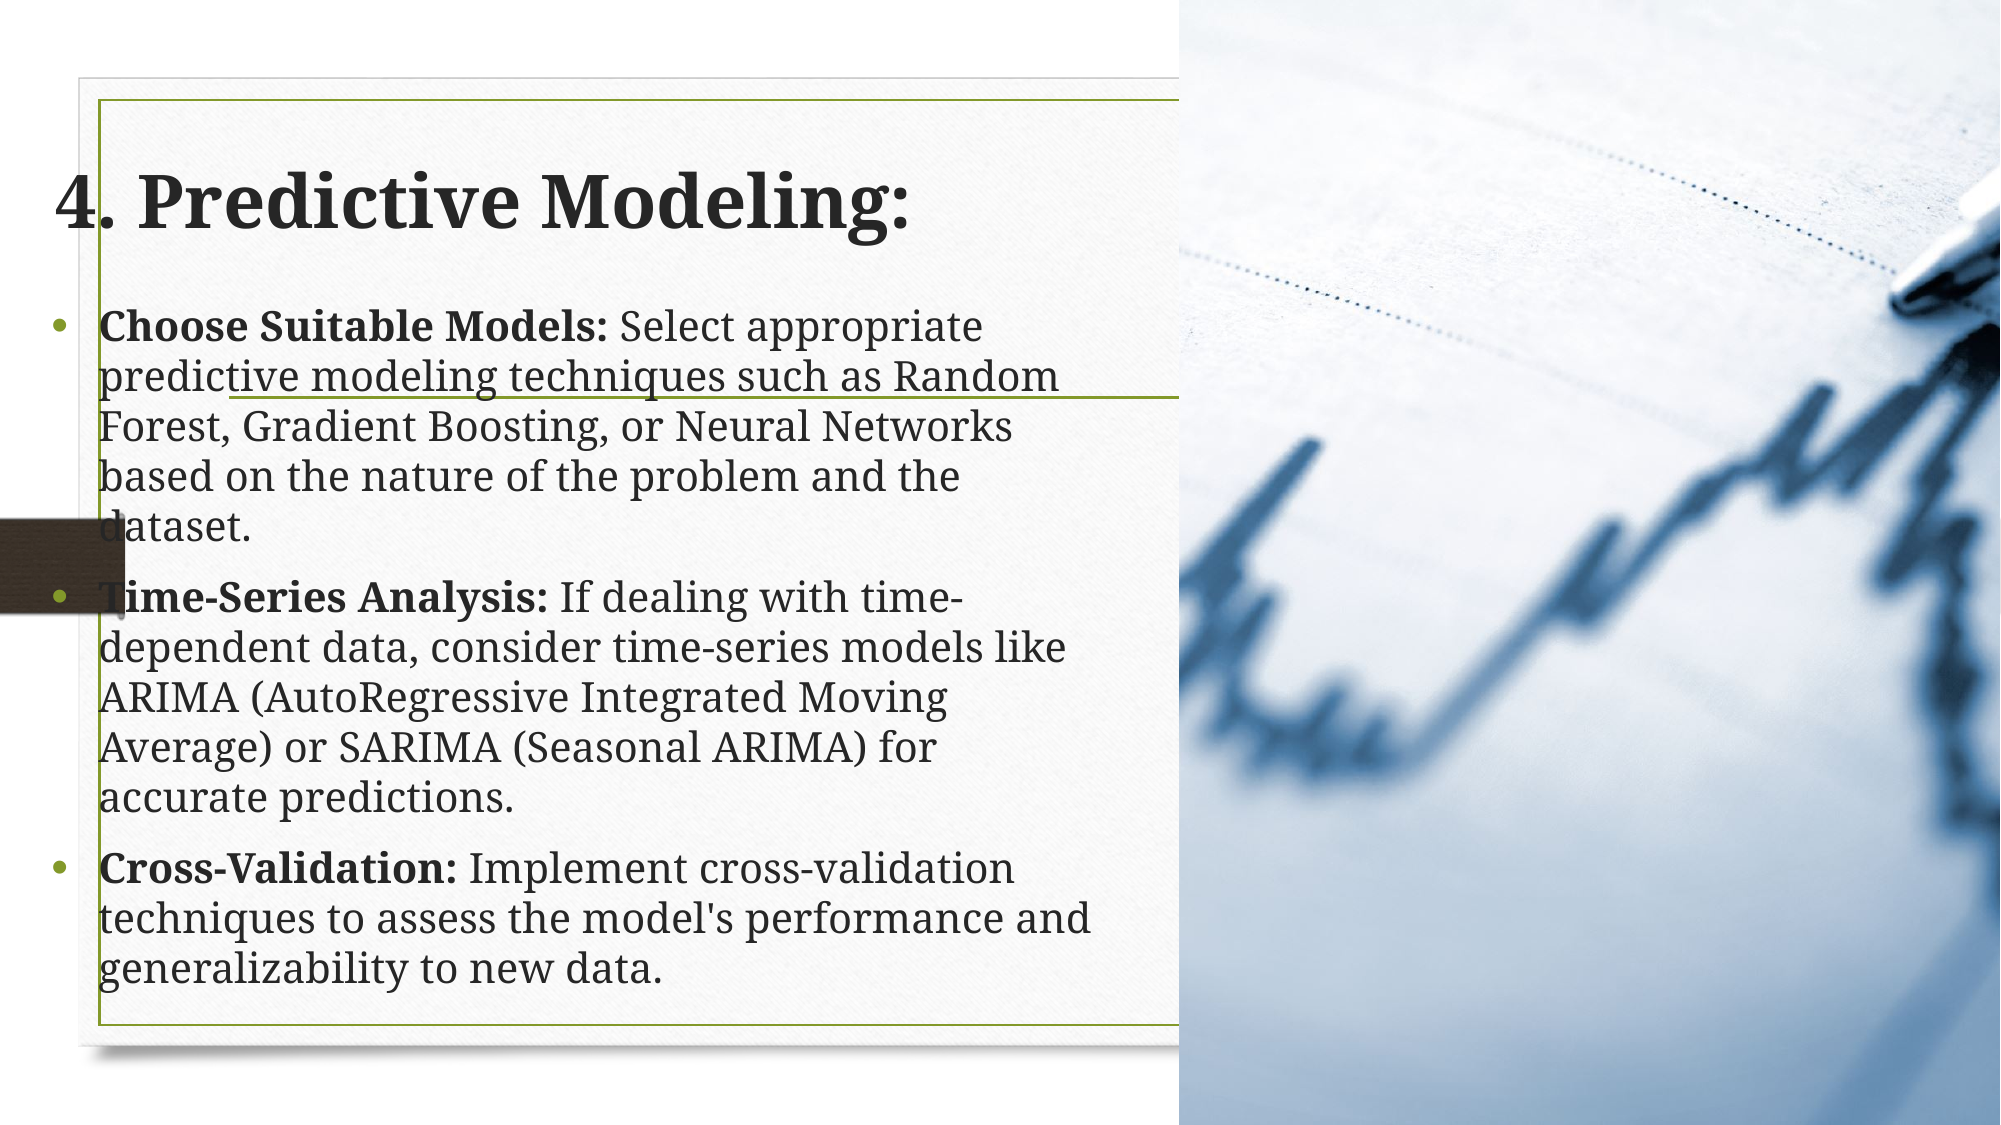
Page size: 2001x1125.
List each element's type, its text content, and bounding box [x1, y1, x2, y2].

picture [0, 0, 2001, 1125]
title 4. Predictive Modeling: [24, 68, 944, 342]
list Choose Suitable Models: Select appropriate predictive modeling techniques such as Random Forest, Gradient Boosting, or Neural Networks based on the nature of the problem and the dataset. Time-Series Analysis: If dealing with time-dependent data, consider time-series models like ARIMA (AutoRegressive Integrated Moving Average) or SARIMA (Seasonal ARIMA) for accurate predictions. Cross-Validation: Implement cross-validation techniques to assess the model's performance and generalizability to new data. [36, 292, 1114, 1003]
